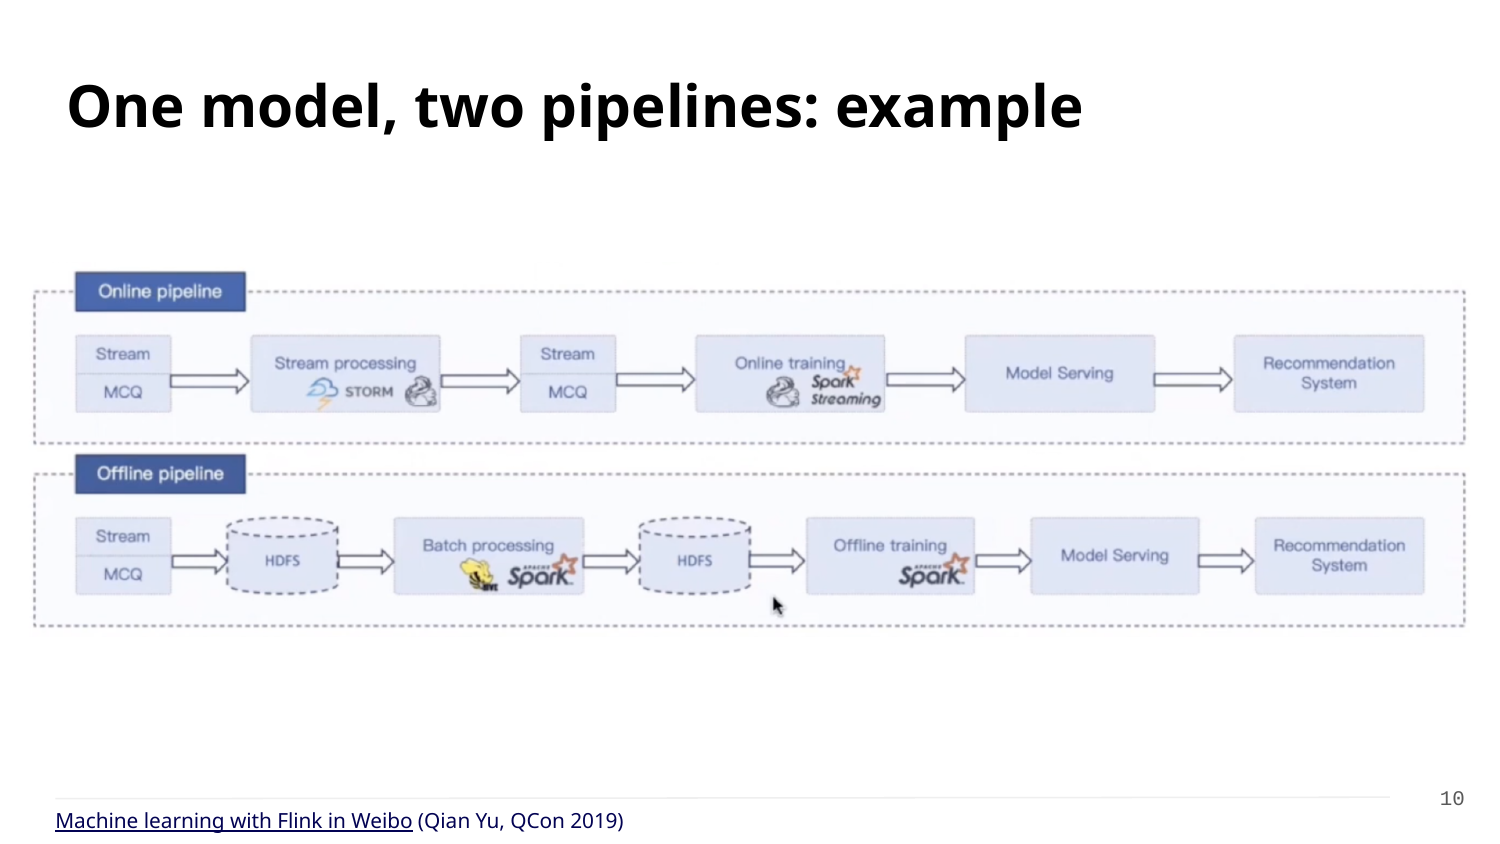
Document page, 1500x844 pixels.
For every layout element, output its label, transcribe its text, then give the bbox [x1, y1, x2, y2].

text_box Machine learning with Flink in Weibo (Qian Yu, QCon 2019) [55, 807, 951, 844]
slide_number 10 [1389, 764, 1480, 830]
title One model, two pipelines: example [51, 54, 1449, 134]
picture [24, 262, 1476, 637]
